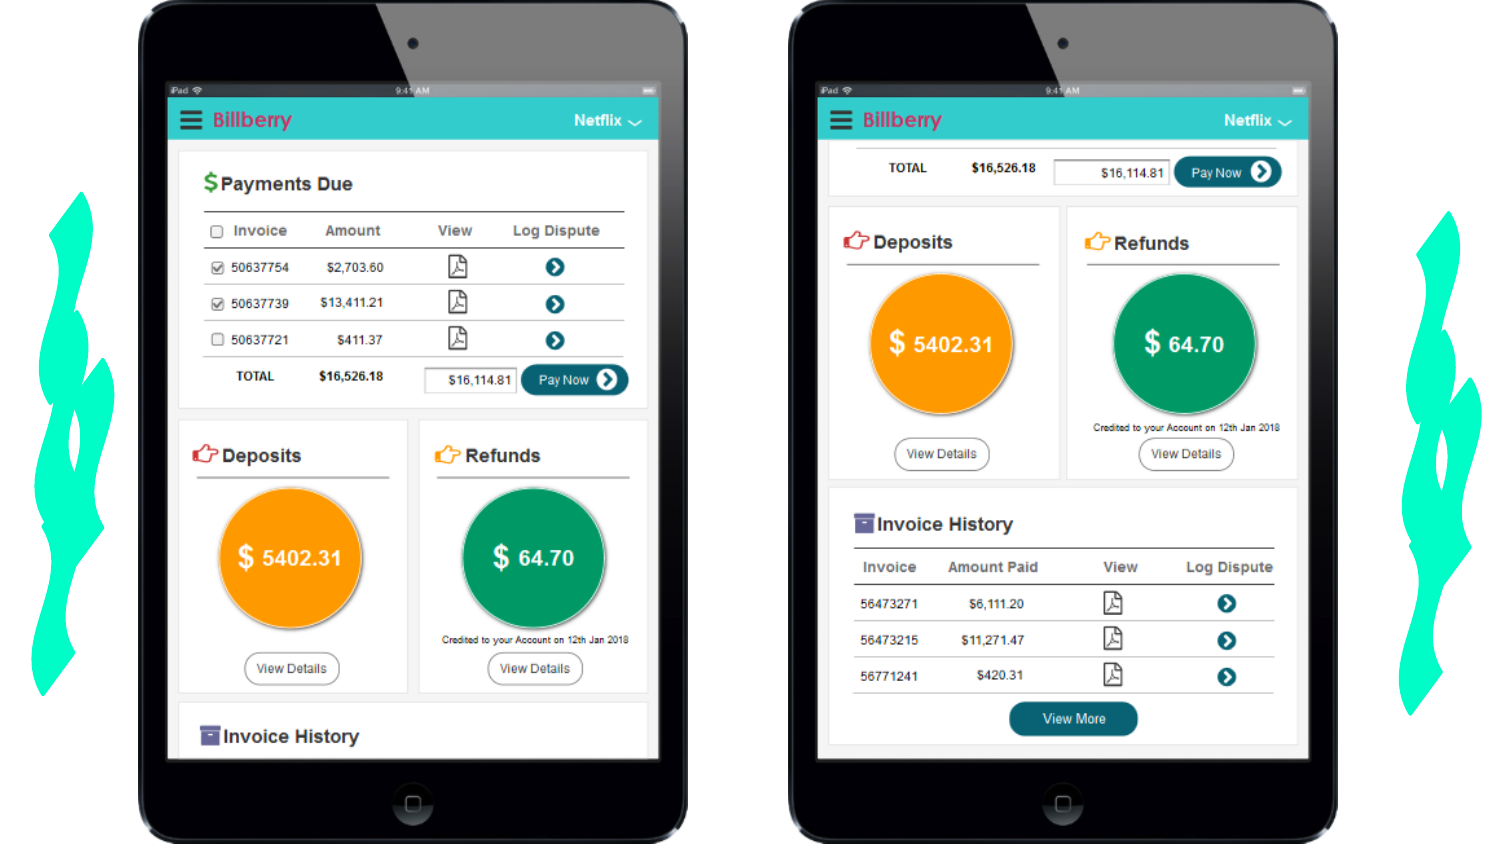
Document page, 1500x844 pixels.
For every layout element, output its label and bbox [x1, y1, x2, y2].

picture [788, 0, 1338, 844]
text_box [1400, 503, 1452, 715]
text_box [1403, 331, 1455, 541]
text_box [71, 359, 113, 565]
text_box [1407, 212, 1459, 423]
picture [138, 0, 688, 844]
text_box [36, 311, 87, 522]
text_box [33, 484, 84, 695]
text_box [40, 193, 92, 404]
text_box [1438, 378, 1481, 585]
